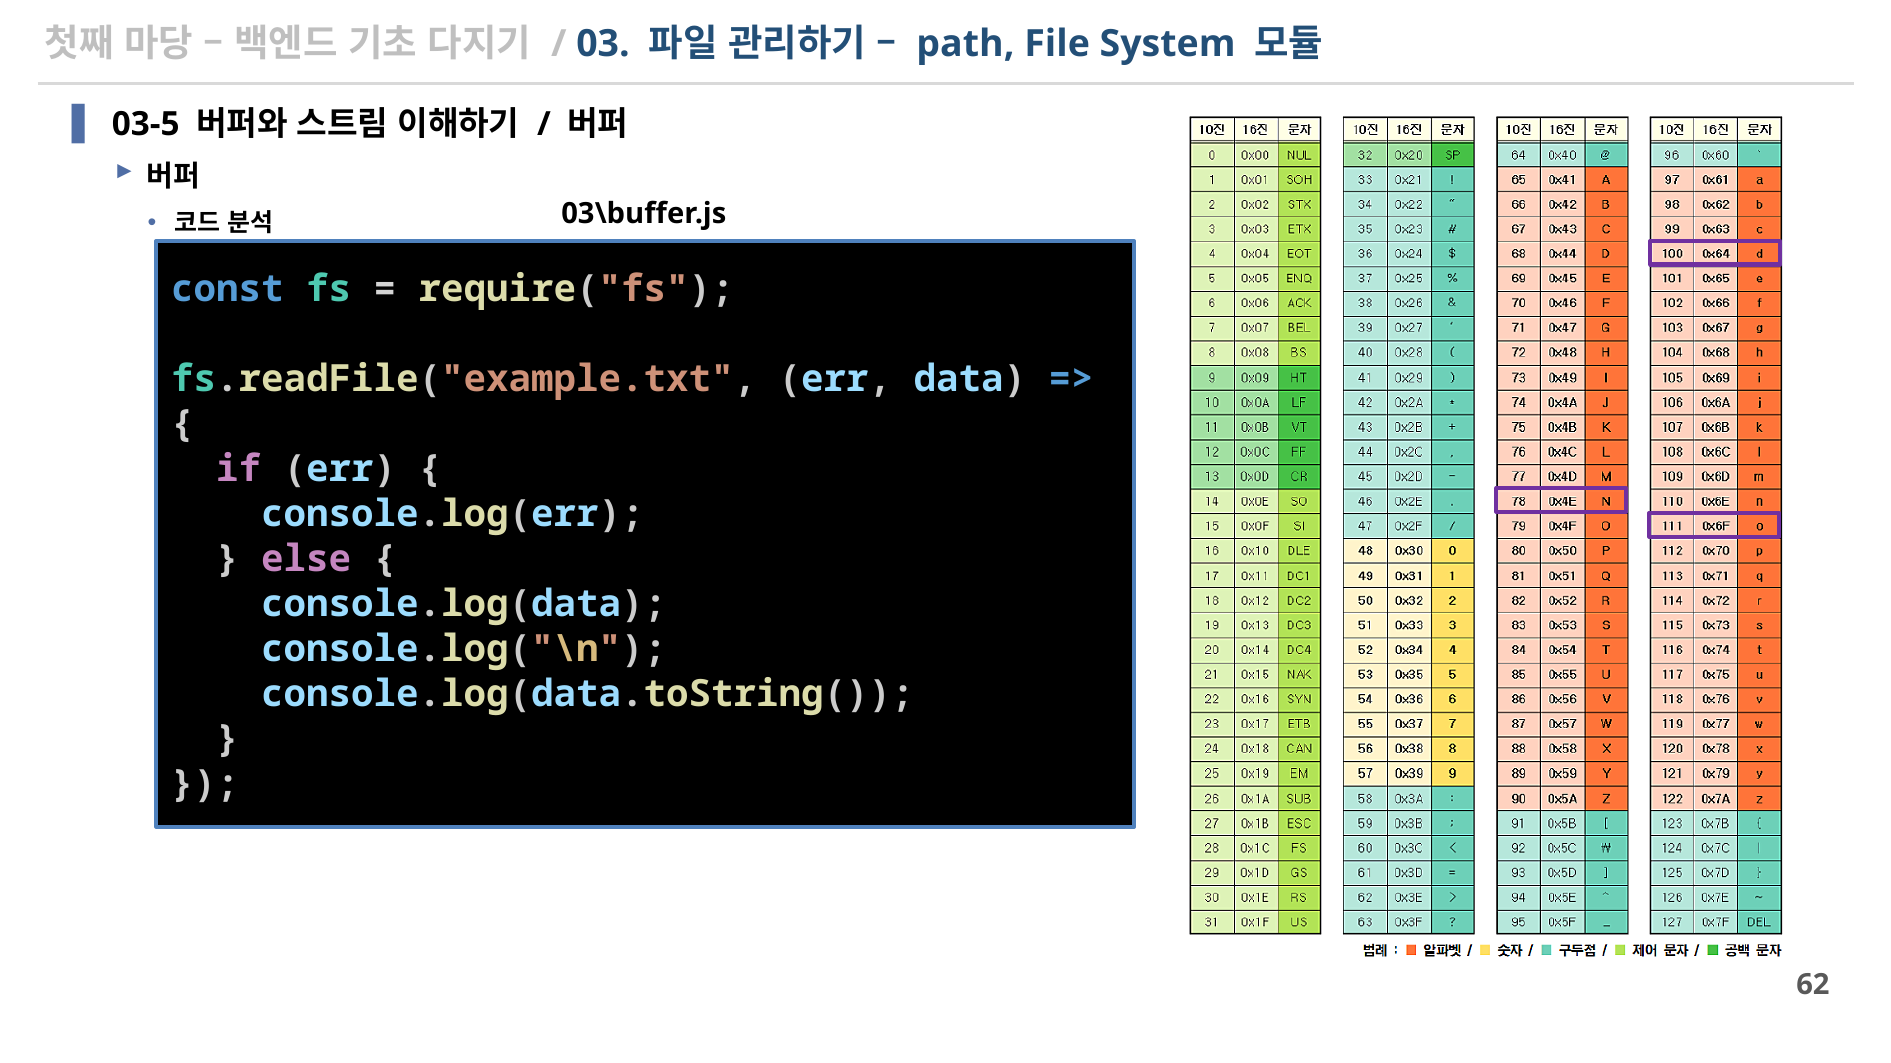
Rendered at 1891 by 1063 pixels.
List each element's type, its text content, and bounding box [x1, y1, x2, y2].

slide_number 62 [1703, 956, 1845, 1014]
list 03-5 버퍼와 스트림 이해하기 / 버퍼 버퍼 코드 분석 [43, 94, 1823, 506]
title 첫째 마당 – 백엔드 기초 다지기 / 03. 파일 관리하기 – path, File System 모듈 [29, 11, 1809, 73]
text_box 03\buffer.js [546, 187, 946, 237]
picture [1188, 114, 1784, 957]
text_box const fs = require("fs"); fs.readFile("example.txt", (err, data) => { if (err) { console.log(err); } else { console.log(data); console.log("\n"); console.log(data.toString()); } }); [154, 239, 1136, 829]
